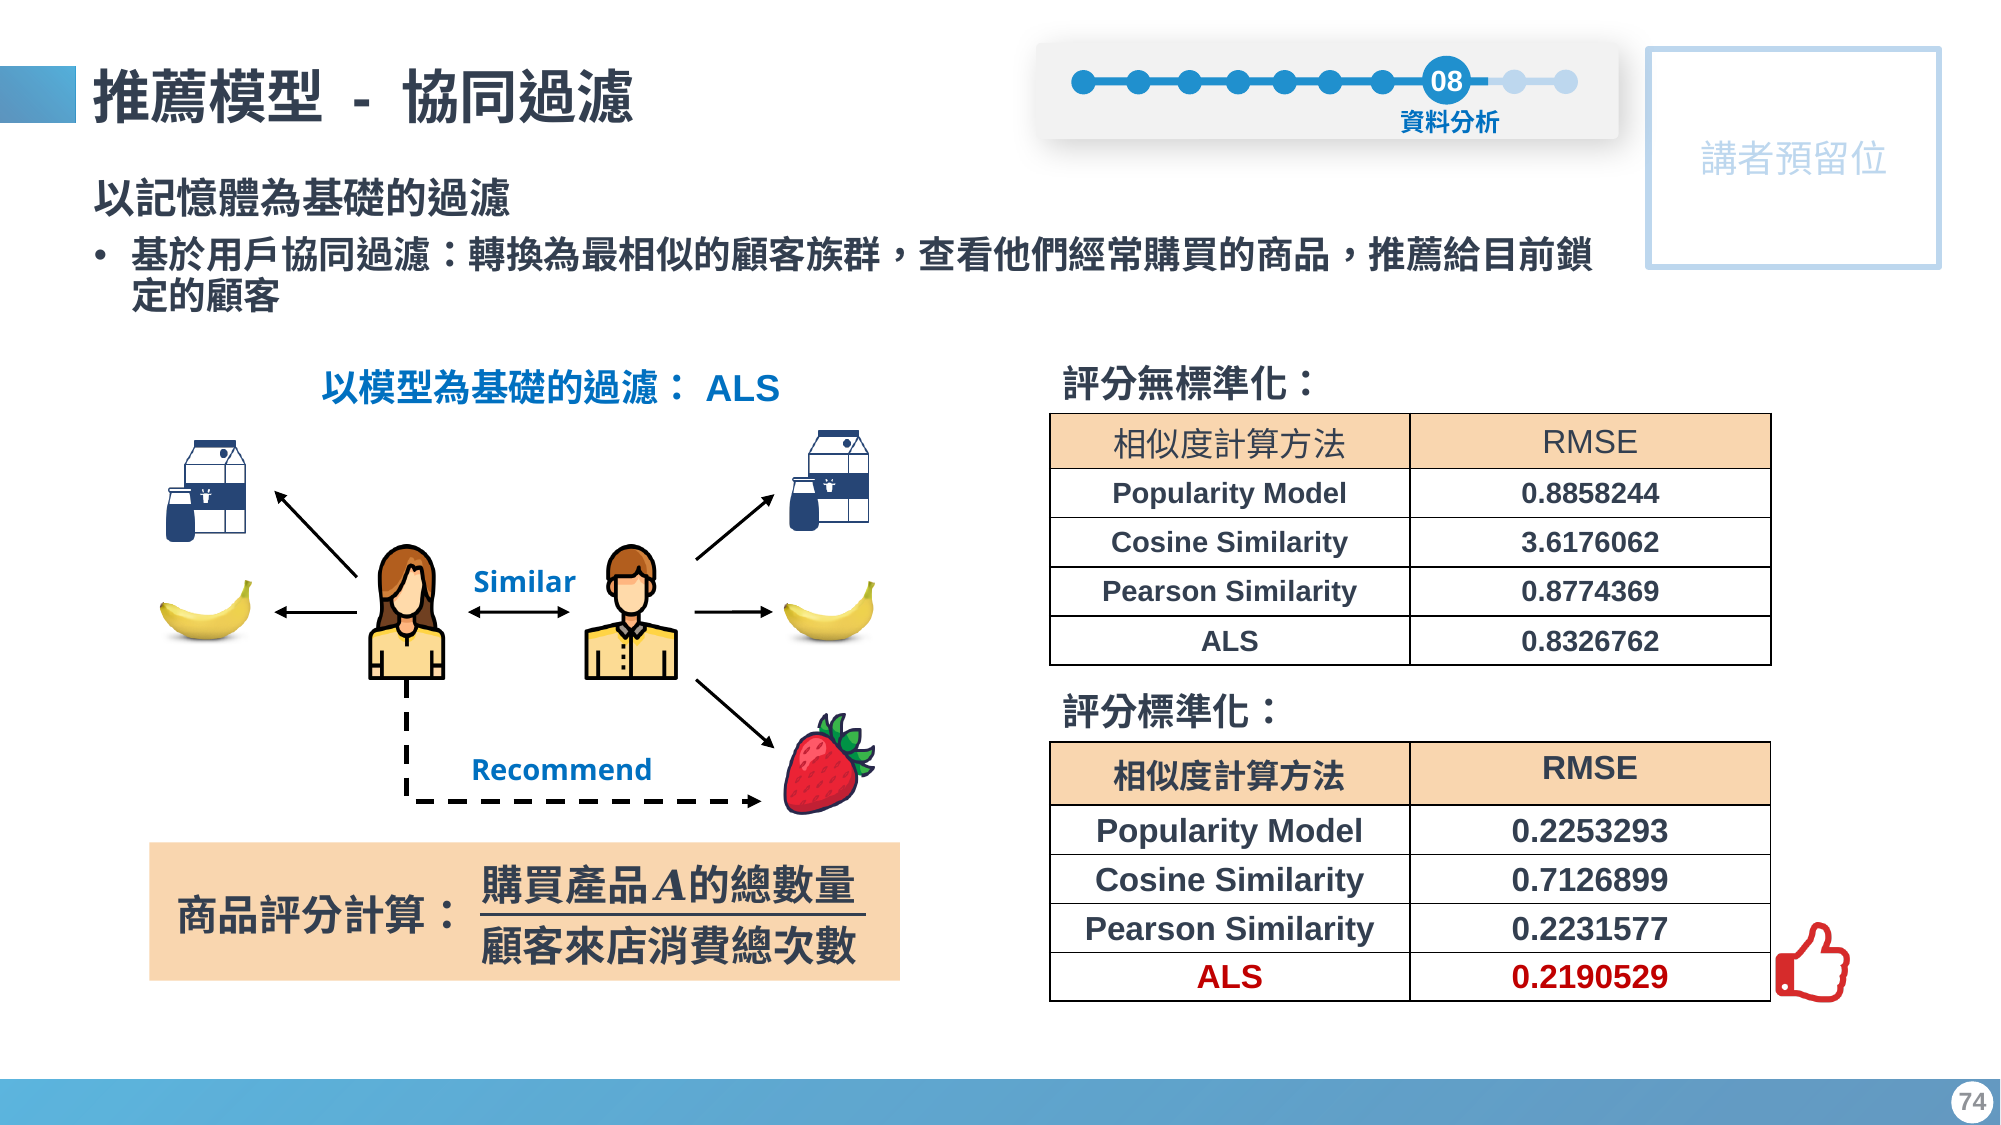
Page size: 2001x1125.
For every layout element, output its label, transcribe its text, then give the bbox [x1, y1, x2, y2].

table_cell 0.8774369 [1411, 568, 1770, 615]
table_header 相似度計算方法 [1051, 414, 1409, 468]
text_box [156, 425, 878, 818]
table_cell 0.2190529 [1411, 953, 1769, 1000]
text_box 基於用戶協同過濾：轉換為最相似的顧客族群，查看他們經常購買的商品，推薦給目前鎖定的顧客 [4, 228, 1628, 354]
text_box [148, 841, 901, 982]
table_cell Cosine Similarity [1051, 518, 1409, 566]
table_cell Popularity Model [1051, 469, 1409, 517]
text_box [1035, 42, 1619, 155]
table_cell ALS [1051, 617, 1409, 664]
text_box 商品評分計算： [161, 881, 442, 947]
text_box 評分無標準化： [1048, 354, 1475, 413]
table_cell Pearson Similarity [1051, 904, 1409, 952]
table_cell ALS [1051, 953, 1409, 1000]
table_cell 0.8326762 [1411, 617, 1770, 664]
picture [1769, 922, 1856, 1008]
table_header RMSE [1411, 414, 1770, 468]
table_header RMSE [1411, 743, 1770, 804]
table_cell 0.8858244 [1411, 469, 1770, 517]
slide_number 74 [1551, 1070, 2000, 1125]
text_box 以記憶體為基礎的過濾 [78, 169, 1577, 232]
table_header 相似度計算方法 [1051, 743, 1409, 804]
table_cell 0.2253293 [1411, 806, 1770, 854]
table_cell Pearson Similarity [1051, 568, 1409, 615]
table_cell Cosine Similarity [1051, 855, 1409, 903]
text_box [442, 856, 895, 996]
table_cell 0.2231577 [1411, 904, 1770, 952]
text_box 以模型為基礎的過濾：ALS [306, 356, 893, 417]
table_cell 0.7126899 [1411, 855, 1770, 903]
text_box 評分標準化： [1048, 680, 1475, 741]
table_cell Popularity Model [1051, 806, 1409, 854]
table_cell 3.6176062 [1411, 518, 1770, 566]
text_box 推薦模型 - 協同過濾 [77, 53, 957, 138]
